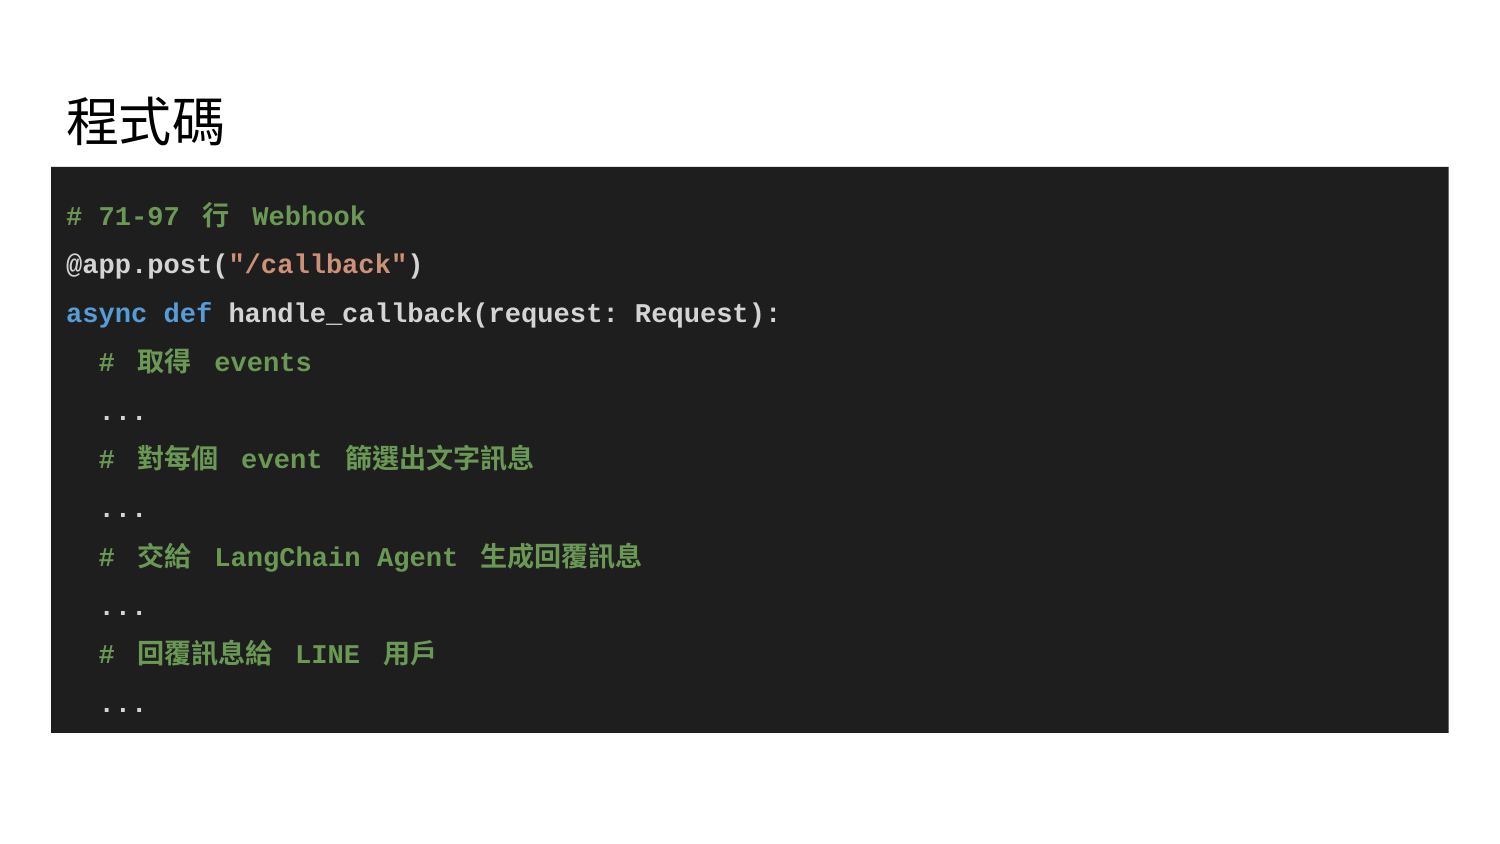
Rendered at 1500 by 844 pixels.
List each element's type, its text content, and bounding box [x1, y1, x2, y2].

text_box # 71-97 行 Webhook @app.post("/callback") async def handle_callback(request: Request): # 取得 events ... # 對每個 event 篩選出文字訊息 ... # 交給 LangChain Agent 生成回覆訊息 ... # 回覆訊息給 LINE 用戶 ... [51, 167, 1449, 733]
title 程式碼 [51, 72, 1449, 167]
